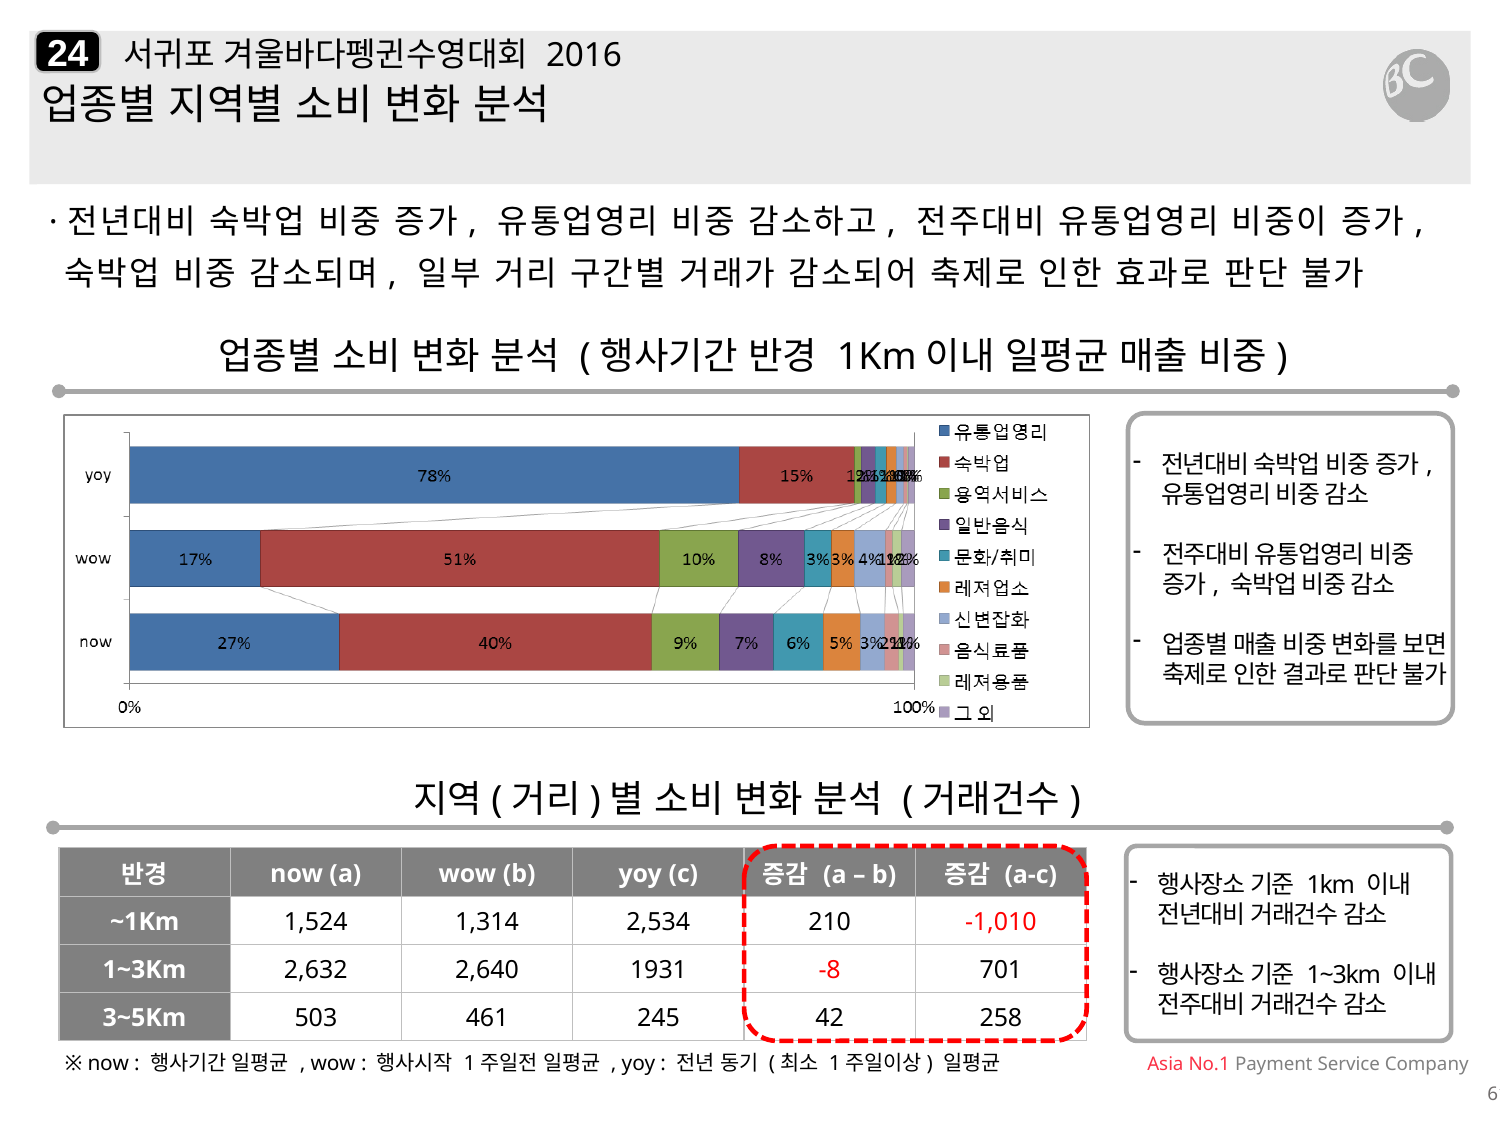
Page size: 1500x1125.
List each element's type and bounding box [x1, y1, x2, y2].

table_header [402, 848, 572, 896]
table_cell [402, 993, 572, 1040]
table_header [1070, 848, 1086, 867]
table_header [60, 848, 230, 896]
table_cell [231, 897, 401, 944]
table_cell [573, 897, 743, 944]
text_box [64, 1052, 1134, 1076]
text_box [743, 845, 1088, 1042]
table_cell [60, 993, 230, 1040]
table_cell [402, 897, 572, 944]
list [41, 83, 1376, 131]
text_box [53, 337, 1453, 378]
table_header [231, 848, 401, 896]
text_box [36, 184, 1471, 303]
table_cell [60, 945, 230, 992]
text_box [47, 780, 1447, 821]
table_cell [745, 1022, 763, 1040]
text_box [33, 28, 103, 75]
text_box [1127, 413, 1453, 724]
table_cell [231, 945, 401, 992]
table_cell [231, 993, 401, 1040]
table_cell [402, 945, 572, 992]
table_cell [573, 993, 743, 1040]
picture [63, 414, 1091, 729]
title [41, 33, 1376, 79]
table_header [745, 848, 762, 865]
table_cell [573, 945, 743, 992]
picture [1383, 49, 1450, 122]
table_header [573, 848, 743, 896]
table_cell [1067, 1020, 1086, 1040]
text_box [1126, 845, 1452, 1041]
table_cell [60, 897, 230, 944]
